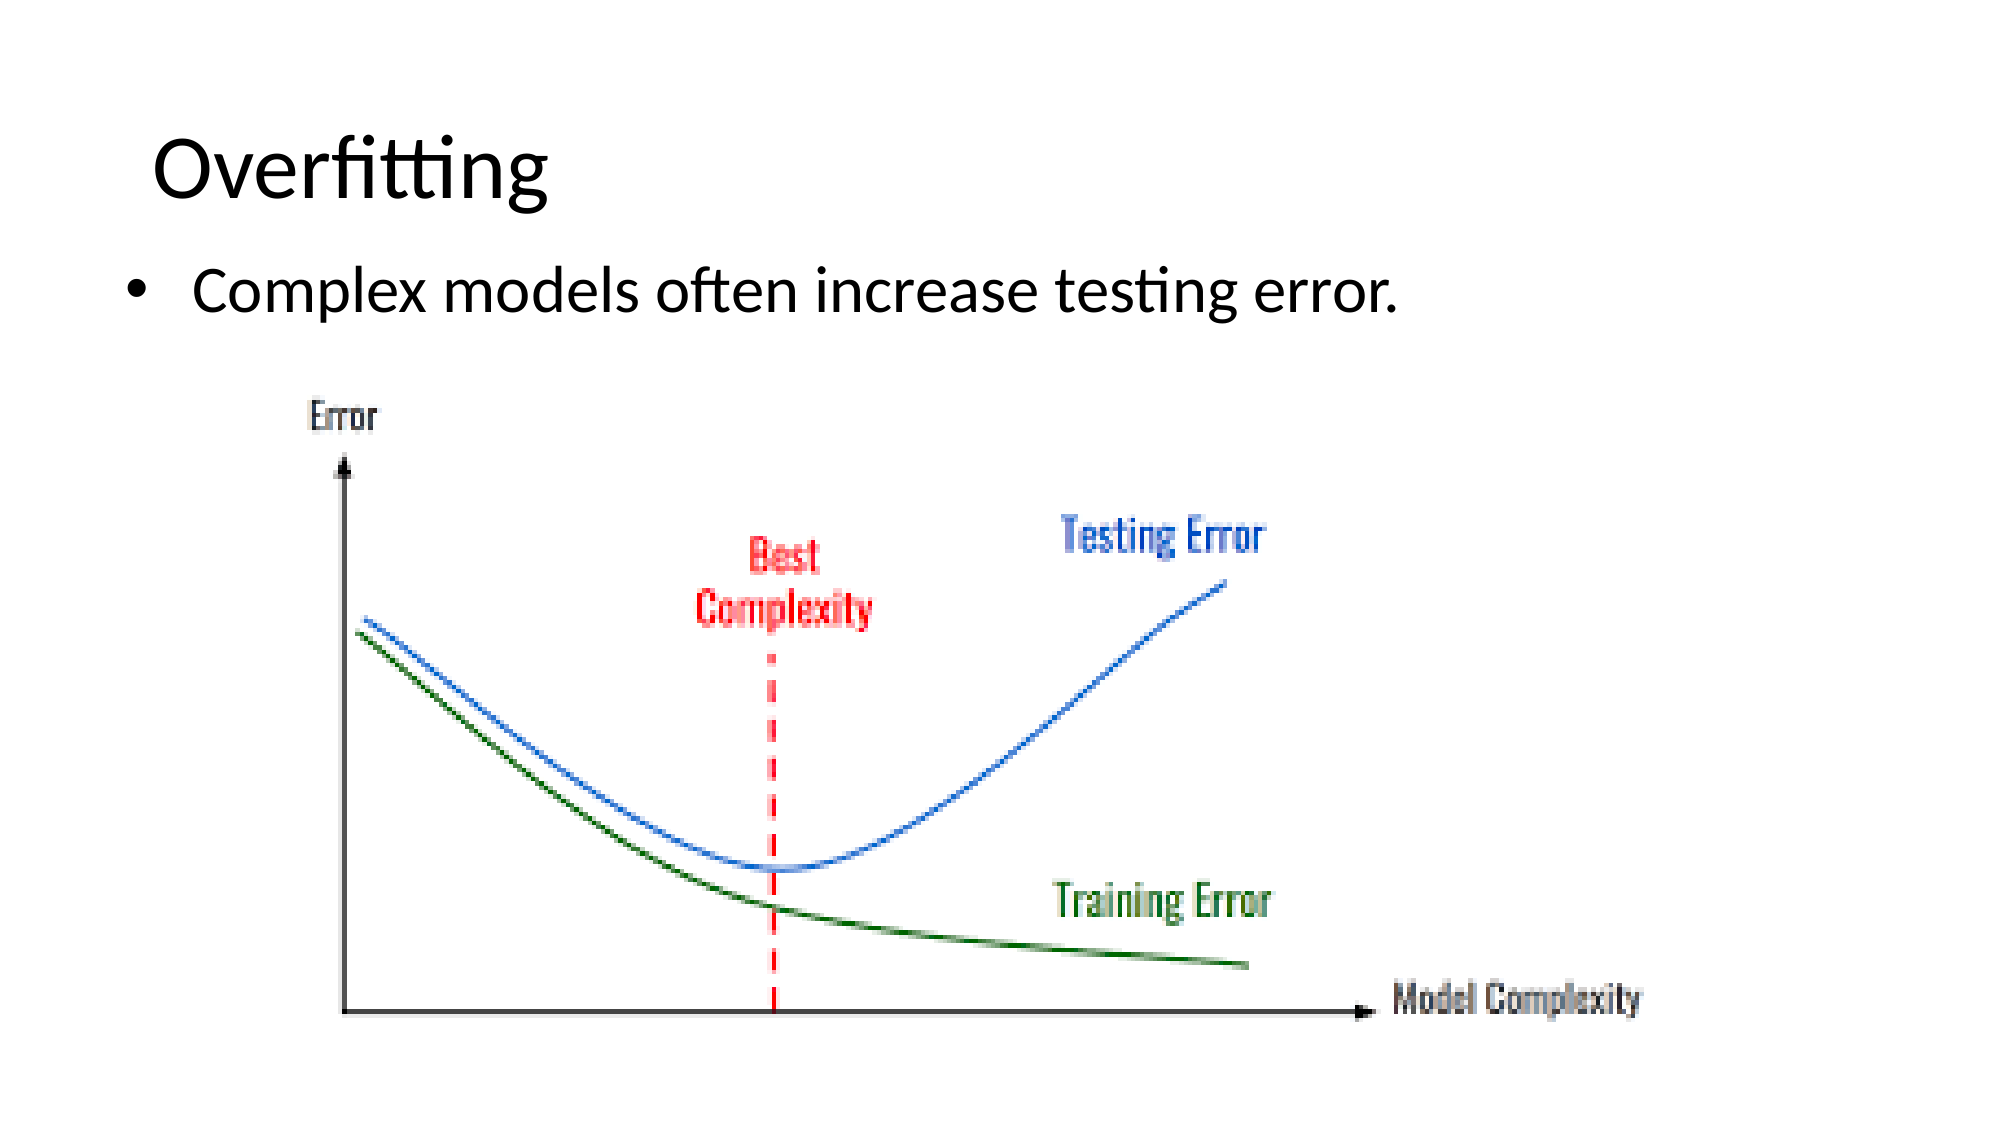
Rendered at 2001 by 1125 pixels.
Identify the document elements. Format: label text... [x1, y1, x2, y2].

picture [163, 387, 1653, 1037]
list Complex models often increase testing error. [102, 247, 1898, 925]
title Overfitting [137, 59, 1863, 247]
